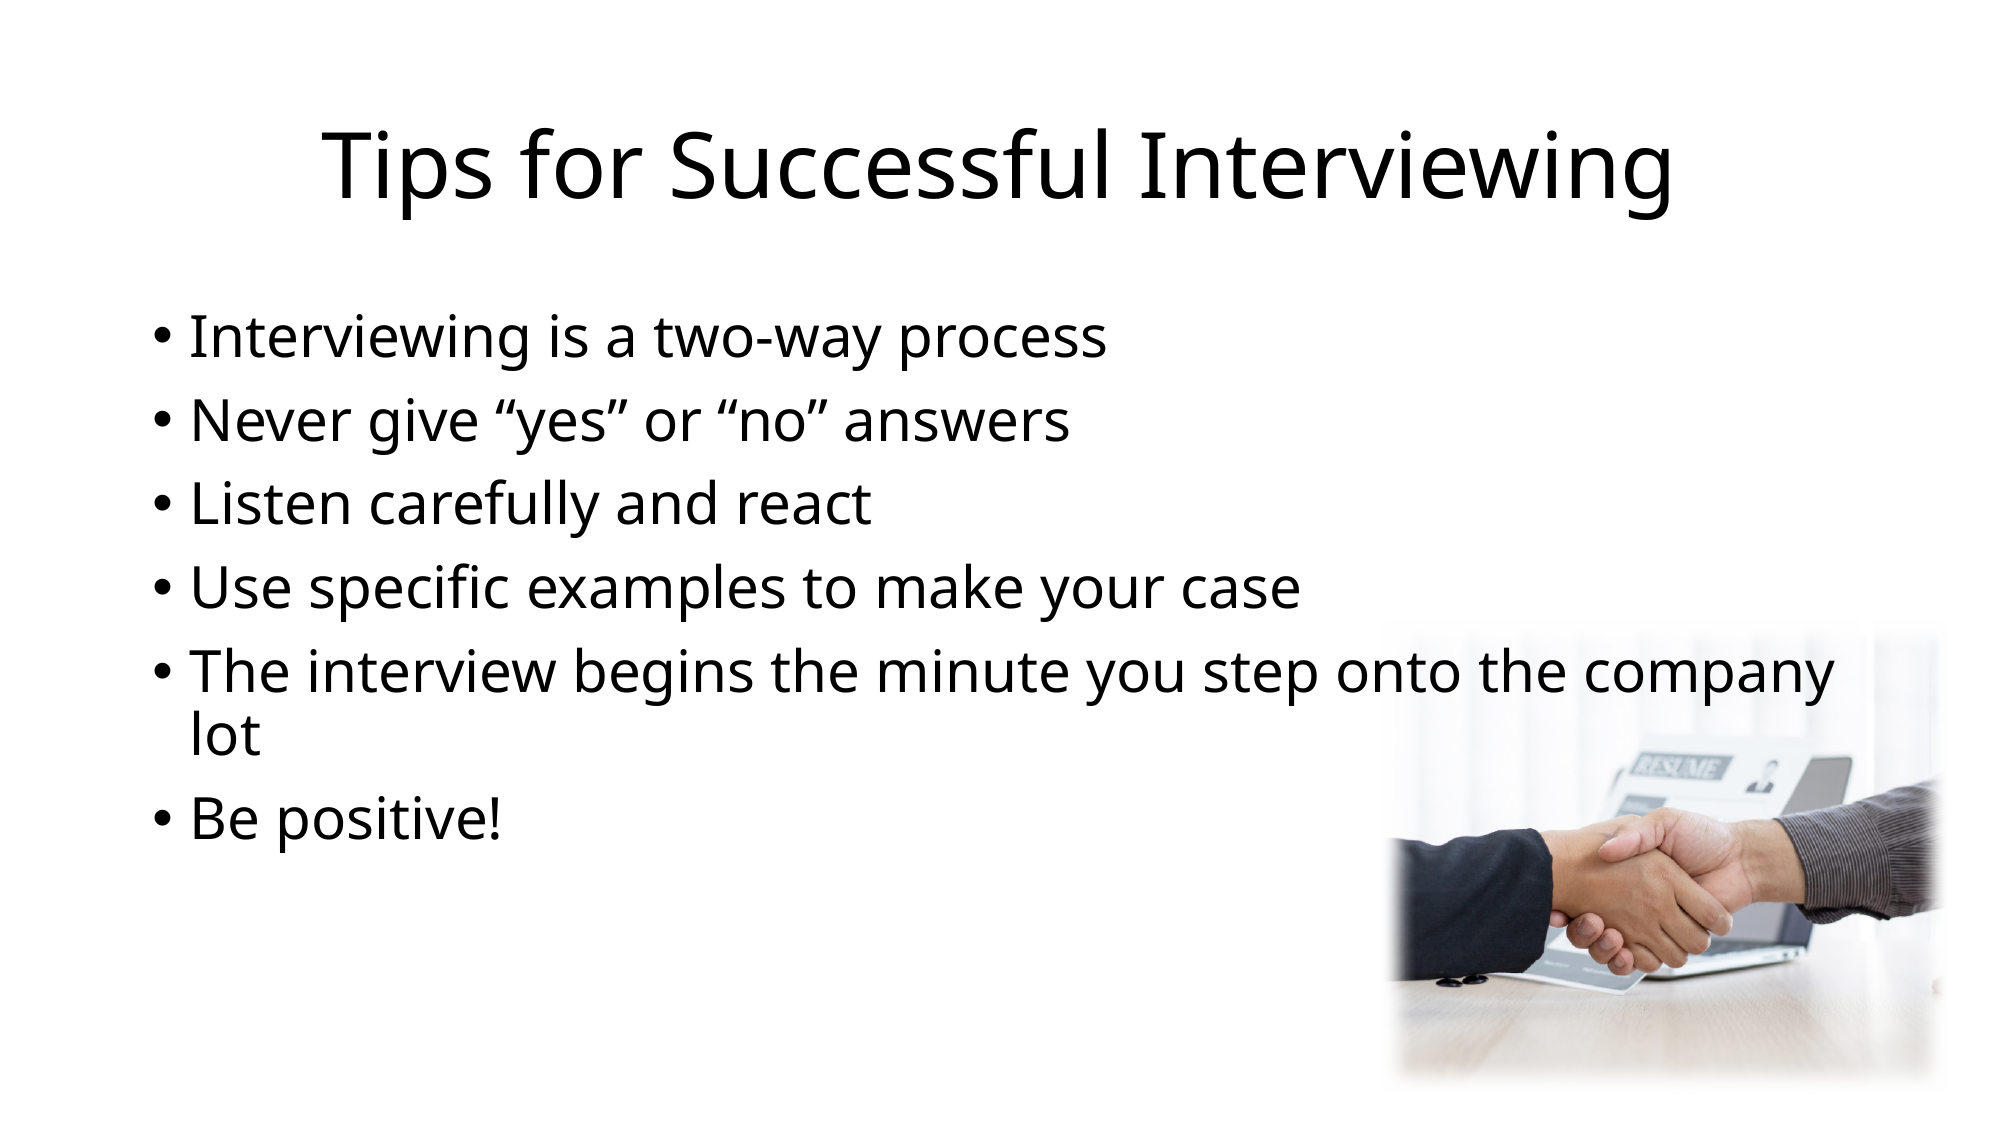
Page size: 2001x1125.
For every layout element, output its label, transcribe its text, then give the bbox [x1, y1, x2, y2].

title Tips for Successful Interviewing [137, 59, 1863, 278]
list Interviewing is a two-way process Never give “yes” or “no” answers Listen carefully and react Use specific examples to make your case The interview begins the minute you step onto the company lot Be positive! [137, 299, 1863, 1014]
picture [1381, 619, 1948, 1095]
